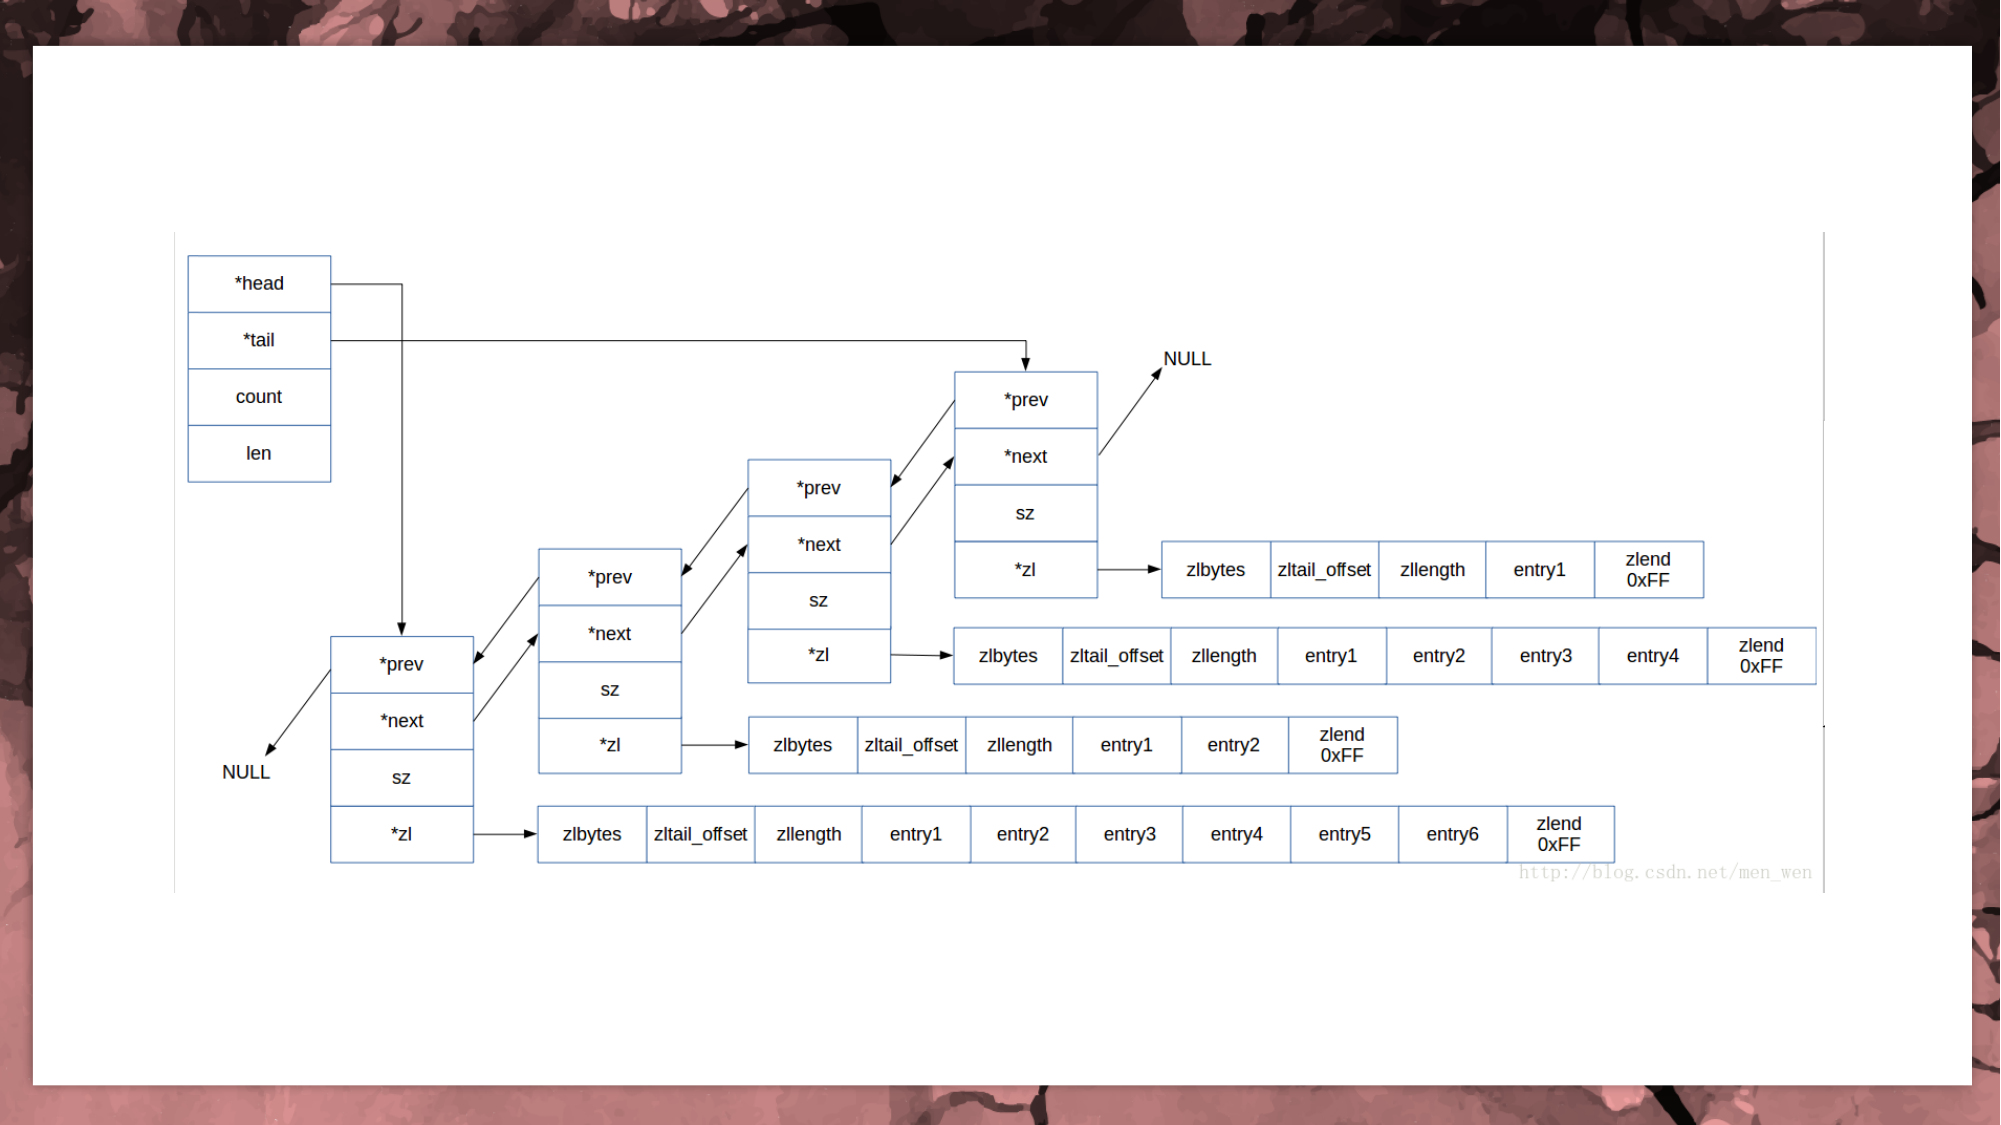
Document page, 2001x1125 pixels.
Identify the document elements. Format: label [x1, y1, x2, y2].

picture [174, 232, 1825, 893]
